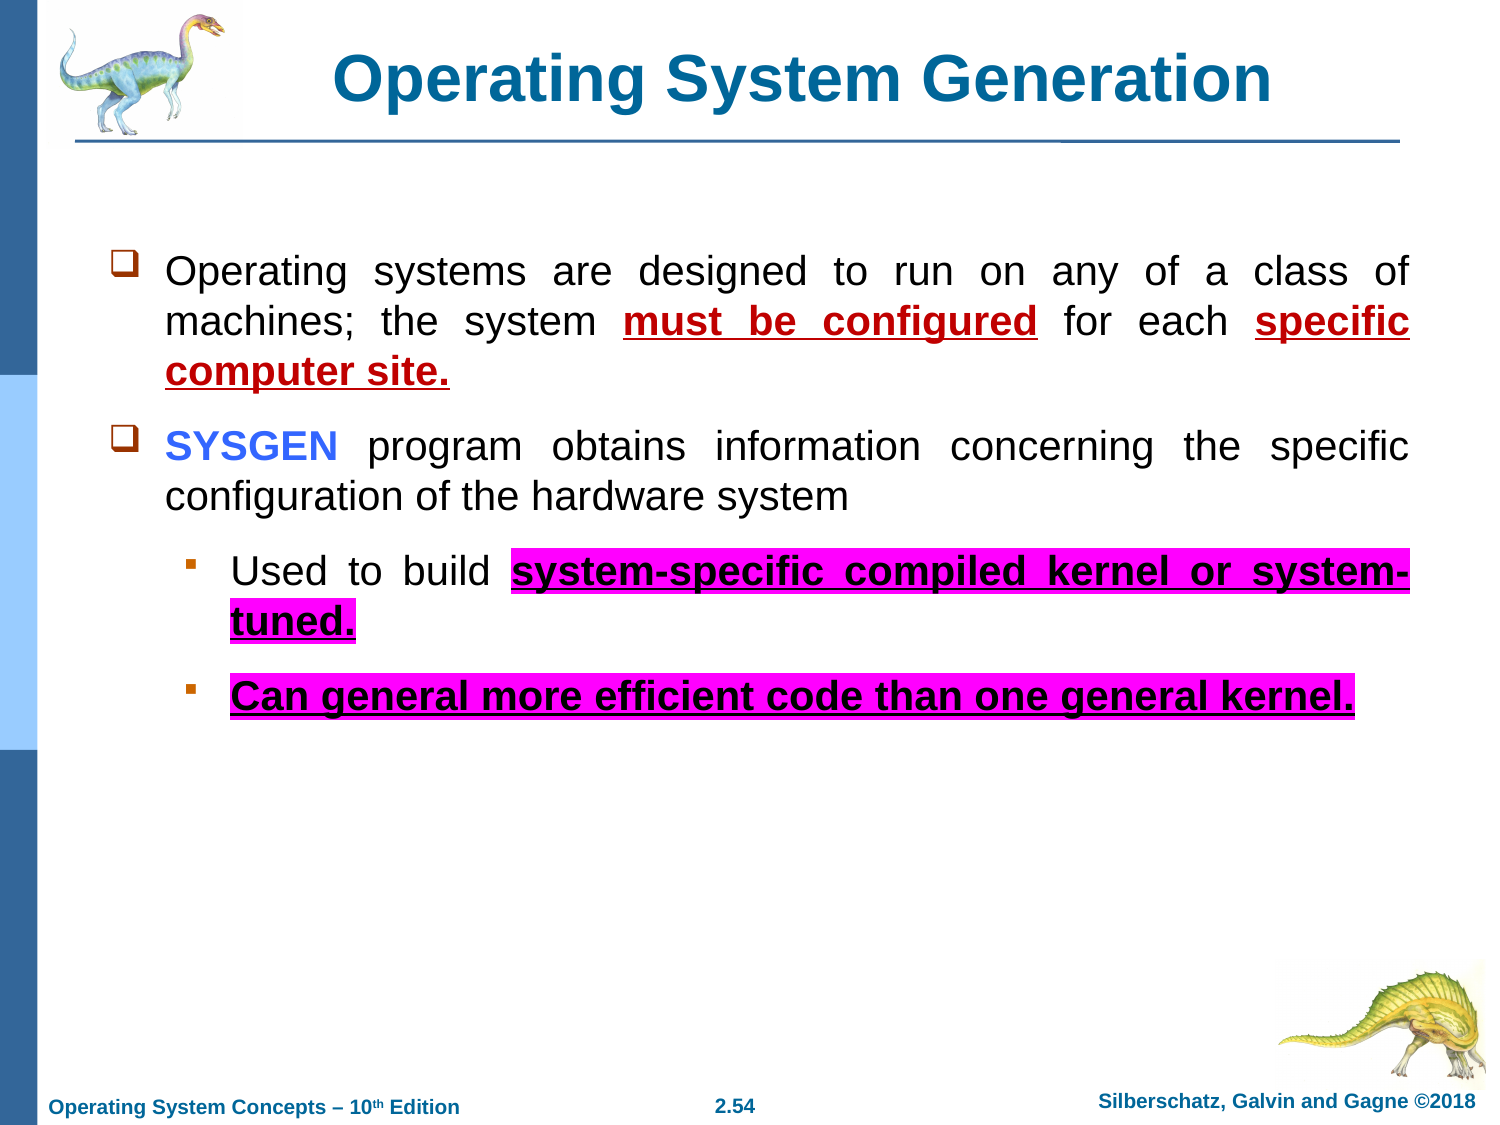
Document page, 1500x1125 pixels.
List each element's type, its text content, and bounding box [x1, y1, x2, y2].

picture [1275, 959, 1486, 1090]
picture [46, 0, 243, 149]
list Operating systems are designed to run on any of a class of machines; the system must be configured for each specific computer site. SYSGEN program obtains information concerning the specific configuration of the hardware system Used to build system-specific compiled kernel or system-tuned. Can general more efficient code than one general kernel. [93, 236, 1425, 946]
title Operating System Generation [181, 27, 1425, 122]
